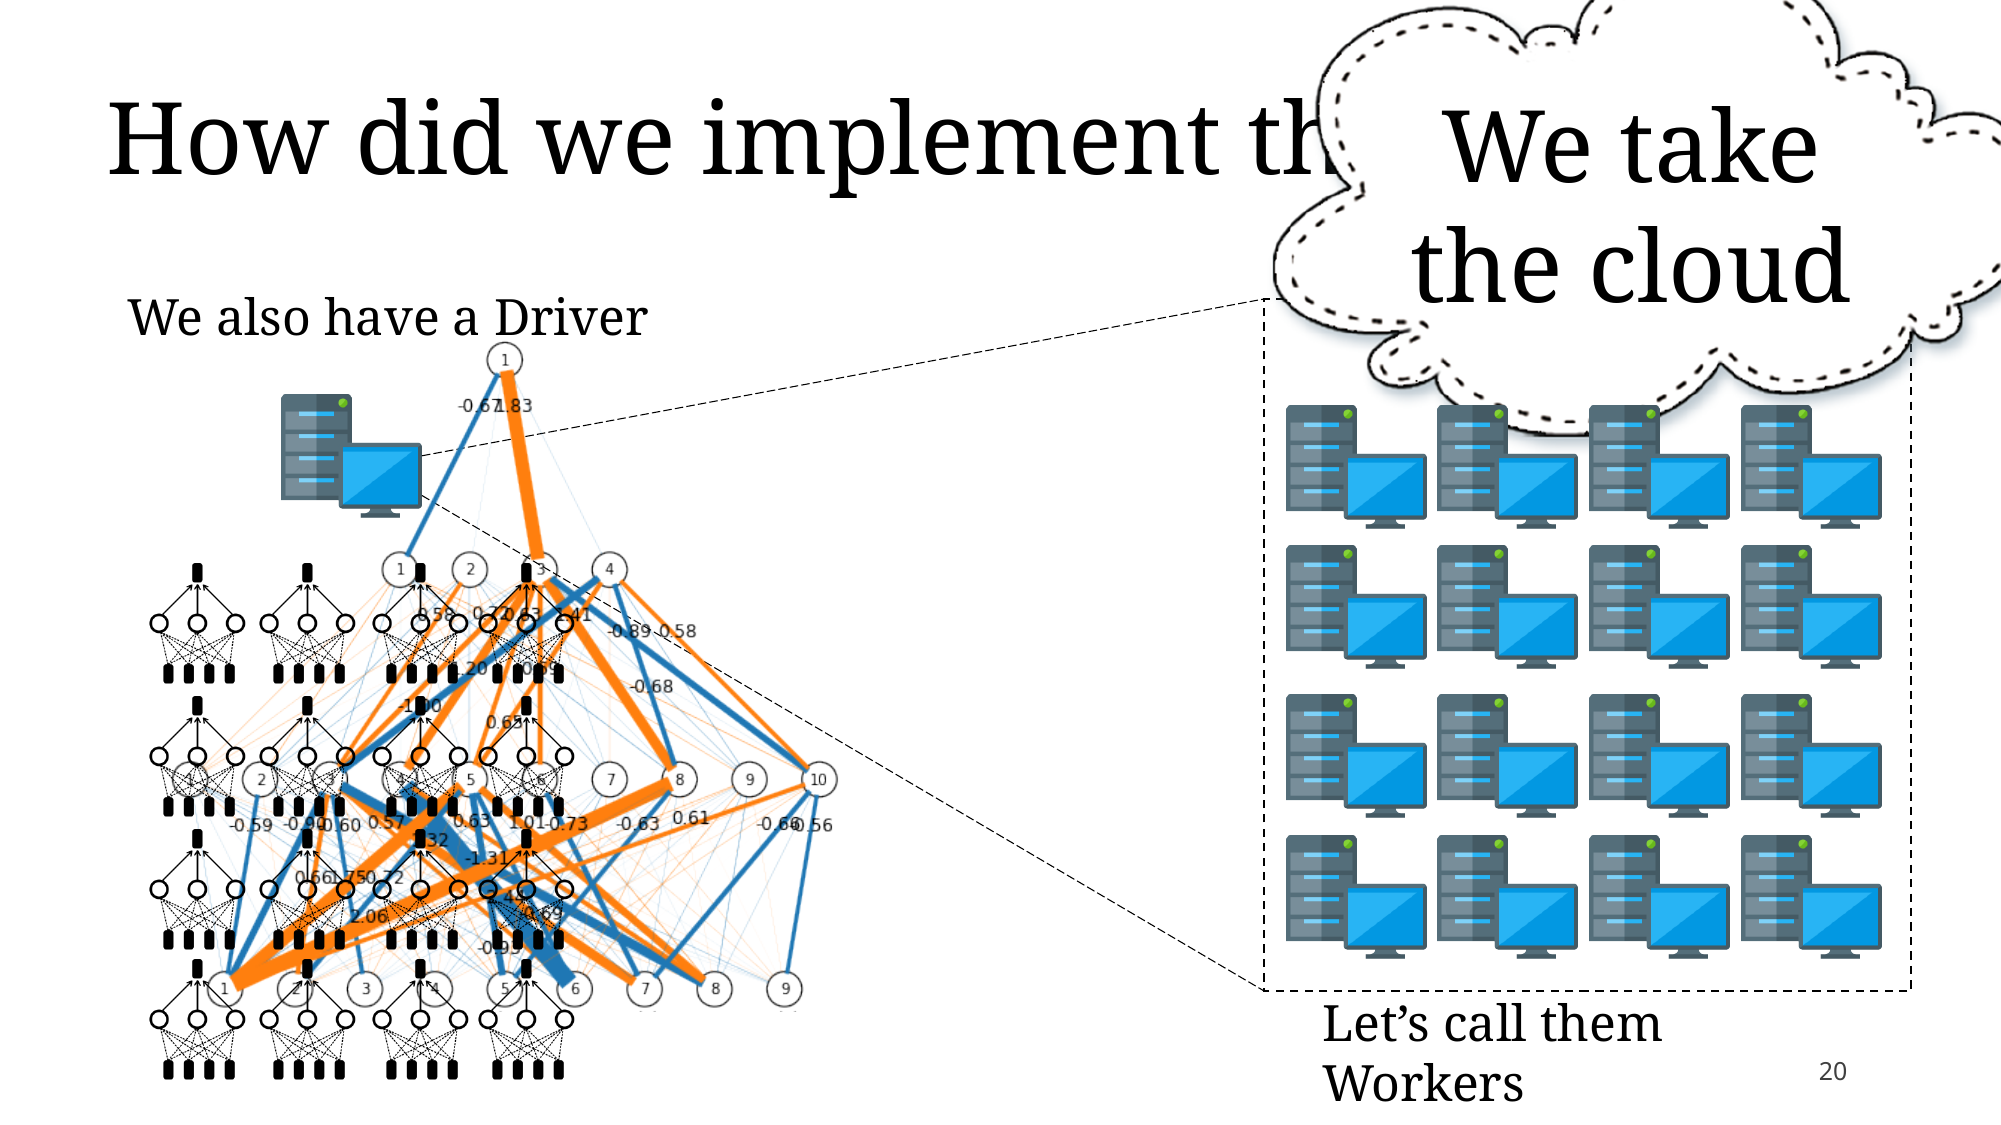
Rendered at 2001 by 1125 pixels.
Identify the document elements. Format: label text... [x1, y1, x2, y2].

text_box [1263, 461, 1912, 992]
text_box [130, 556, 593, 1086]
text_box We also have a Driver [109, 273, 676, 341]
picture [1741, 685, 1882, 967]
slide_number 20 [1412, 1047, 1863, 1103]
picture [1286, 685, 1427, 967]
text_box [868, 495, 1265, 992]
picture [1589, 685, 1730, 967]
picture [1437, 685, 1578, 967]
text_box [421, 298, 1265, 456]
text_box How did we implement this? [88, 63, 1240, 218]
text_box Let’s call them Workers [1304, 979, 1871, 1047]
picture [1240, 0, 2001, 677]
picture [129, 326, 868, 1012]
